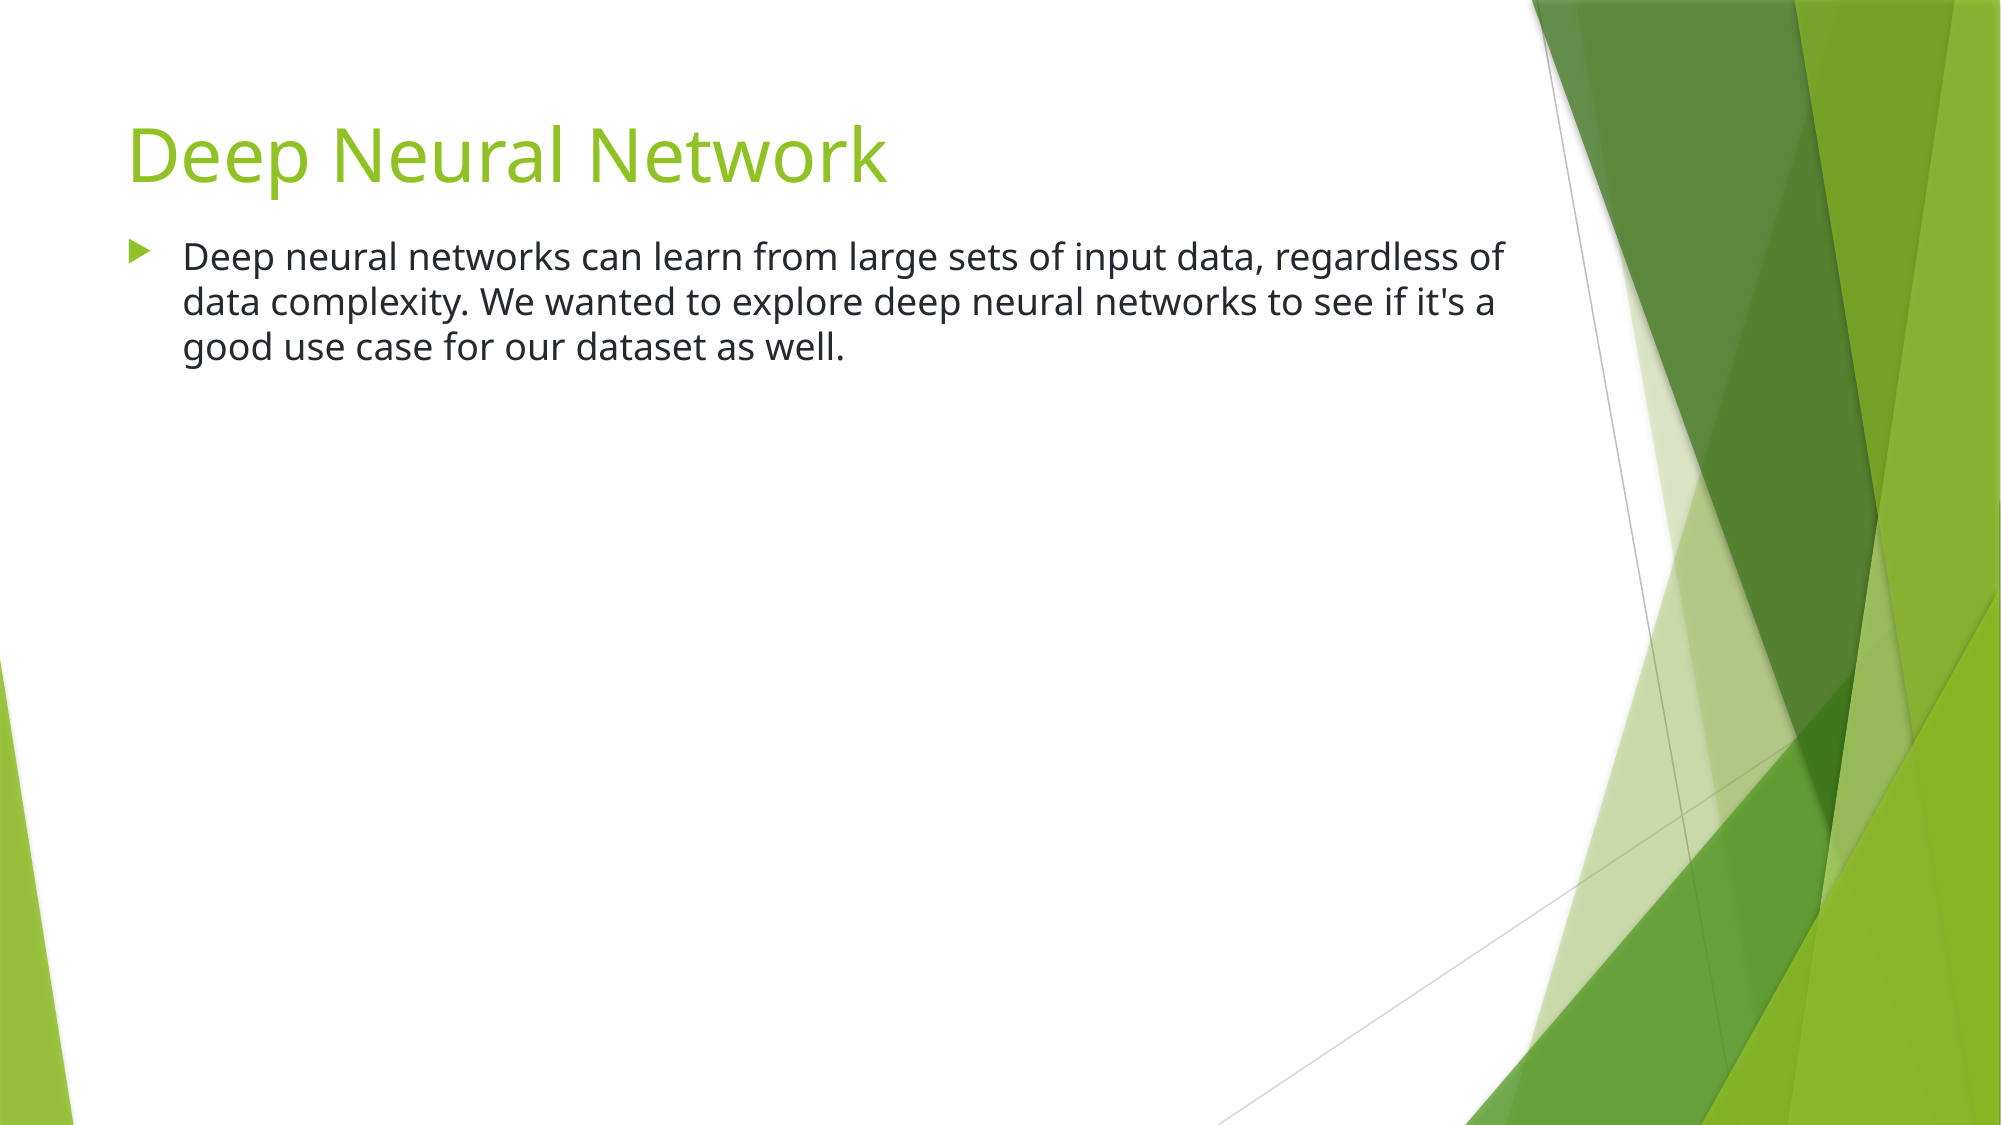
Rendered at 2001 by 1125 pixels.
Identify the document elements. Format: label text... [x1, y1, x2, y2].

list Deep neural networks can learn from large sets of input data, regardless of data complexity. We wanted to explore deep neural networks to see if it's a good use case for our dataset as well. [111, 225, 1522, 385]
title Deep Neural Network [111, 99, 1522, 225]
